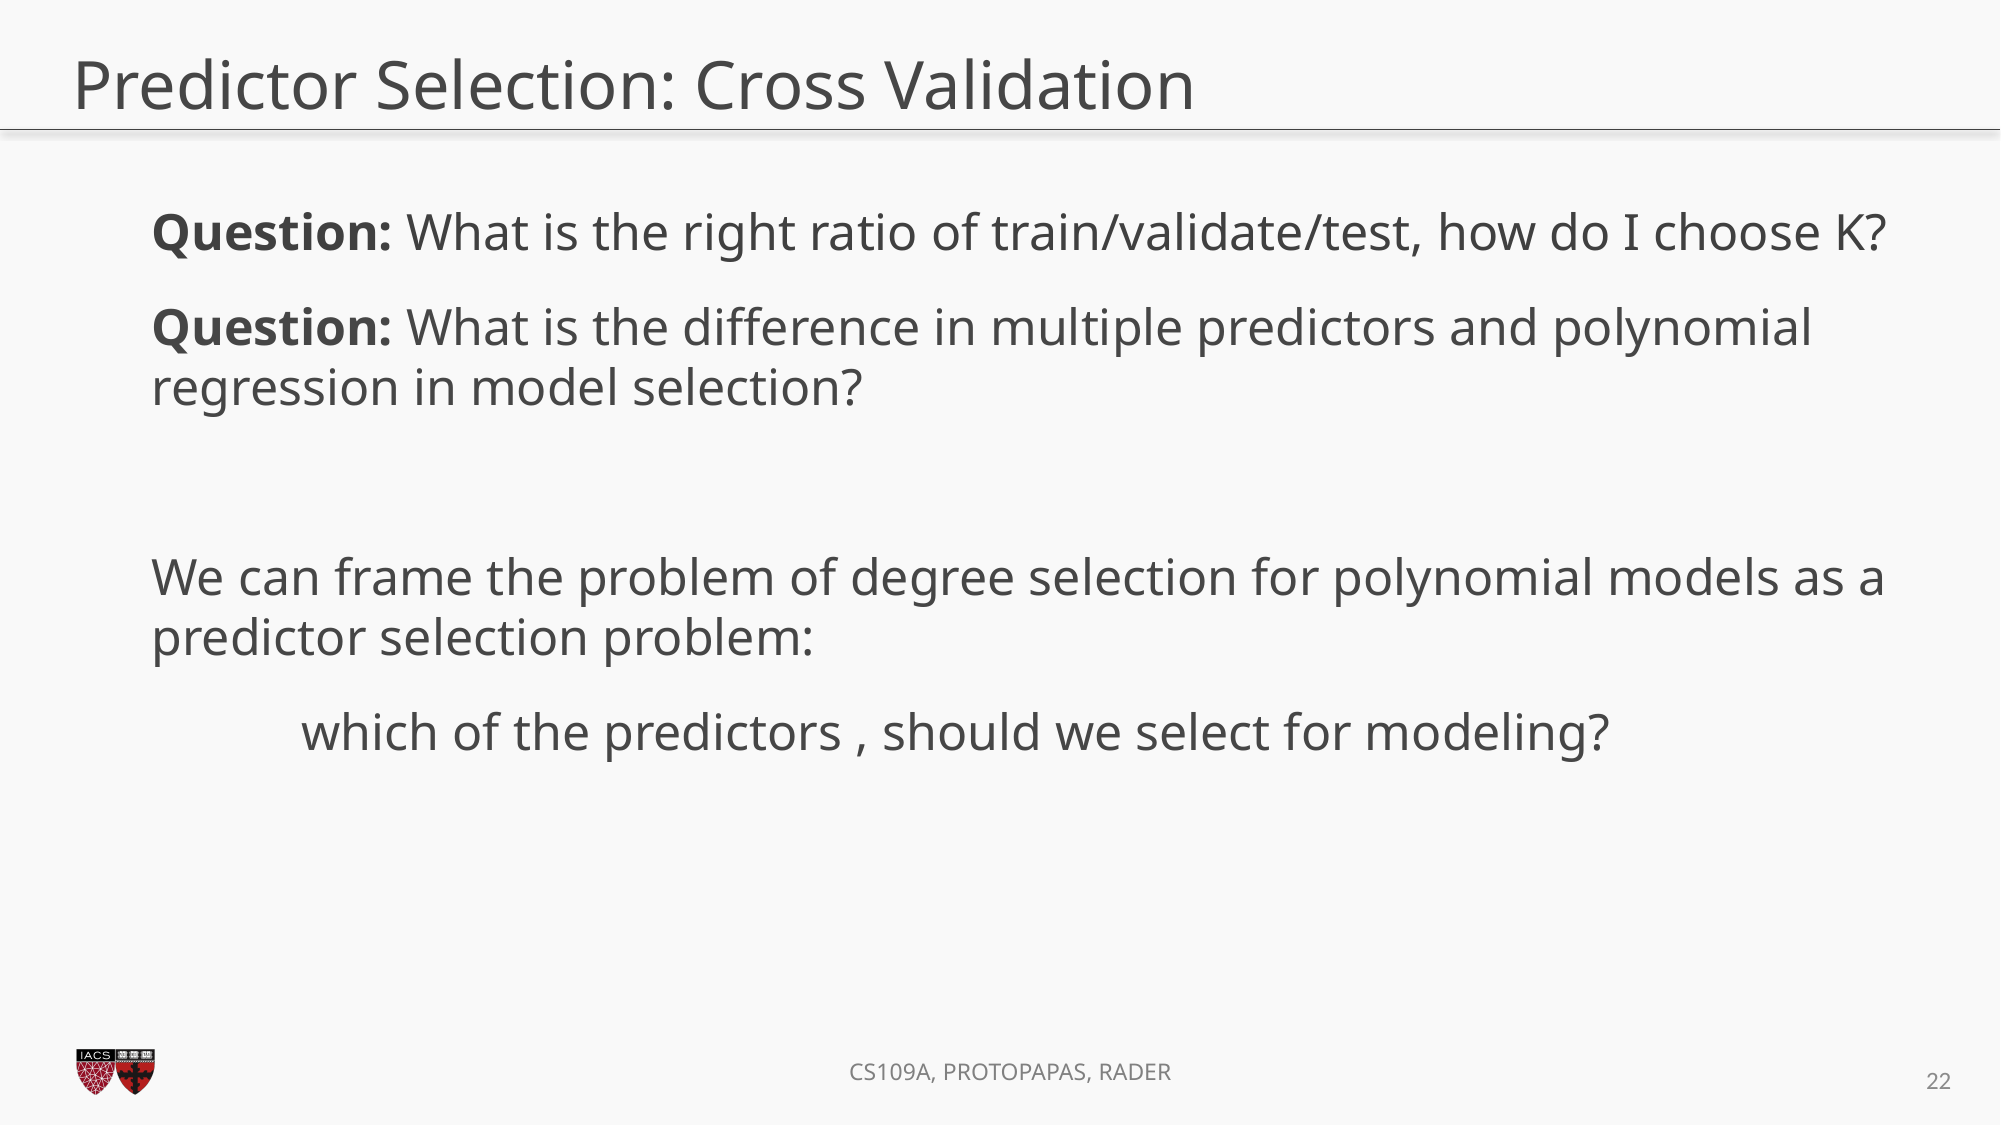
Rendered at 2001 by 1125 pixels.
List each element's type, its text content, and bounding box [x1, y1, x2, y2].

slide_number 22 [1500, 1050, 1967, 1110]
title Predictor Selection: Cross Validation [57, 35, 1943, 162]
picture [75, 1049, 155, 1095]
